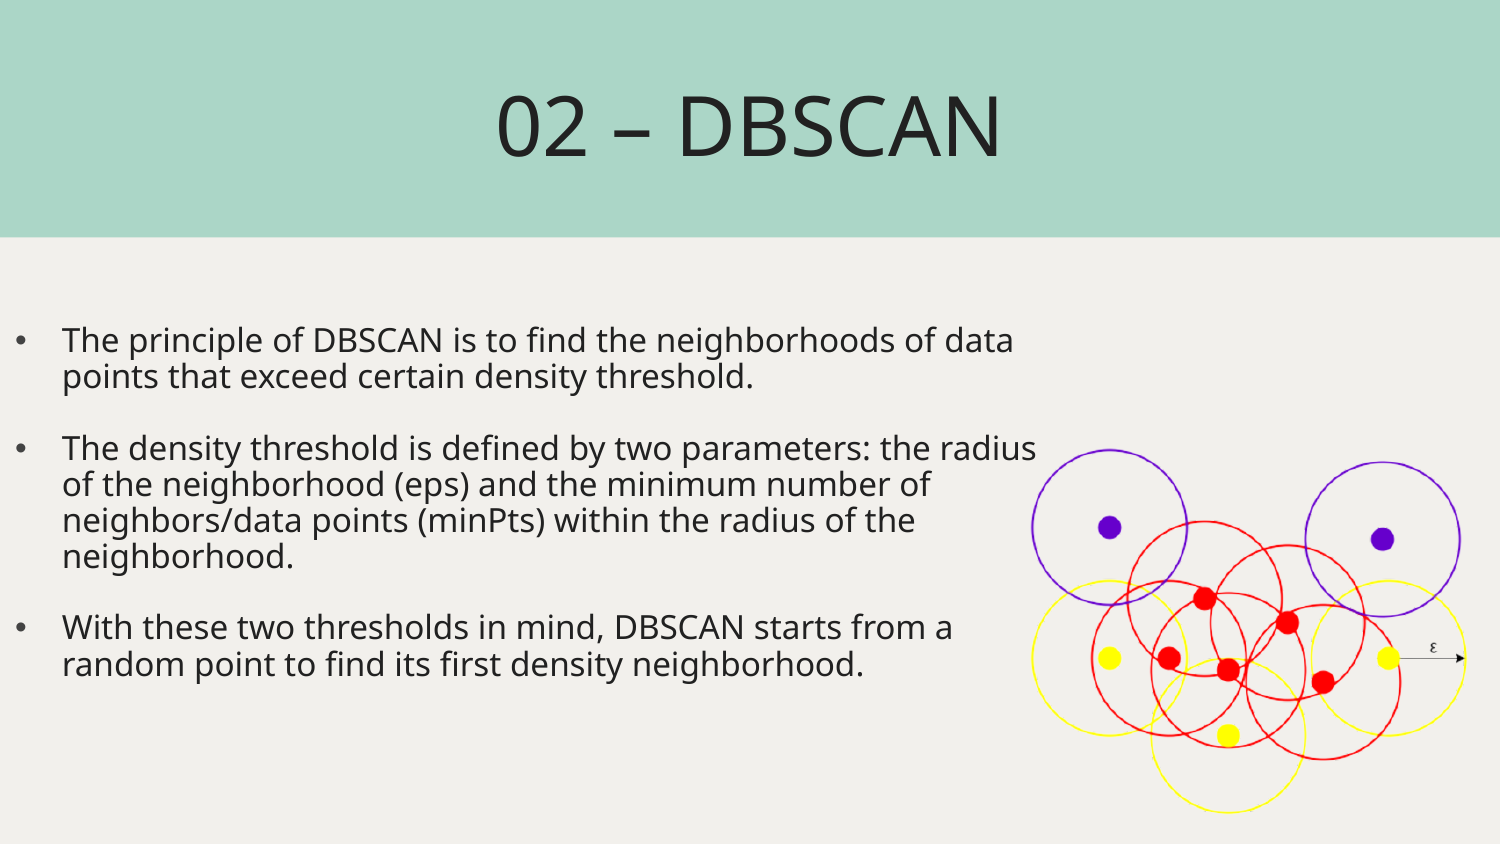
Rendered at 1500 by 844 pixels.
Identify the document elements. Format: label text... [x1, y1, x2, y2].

picture [1000, 432, 1500, 819]
subtitle The principle of DBSCAN is to find the neighborhoods of data points that exceed certain density threshold. The density threshold is defined by two parameters: the radius of the neighborhood (eps) and the minimum number of neighbors/data points (minPts) within the radius of the neighborhood. With these two thresholds in mind, DBSCAN starts from a random point to find its first density neighborhood. [0, 295, 1078, 806]
title 02 – DBSCAN [116, 73, 1384, 176]
